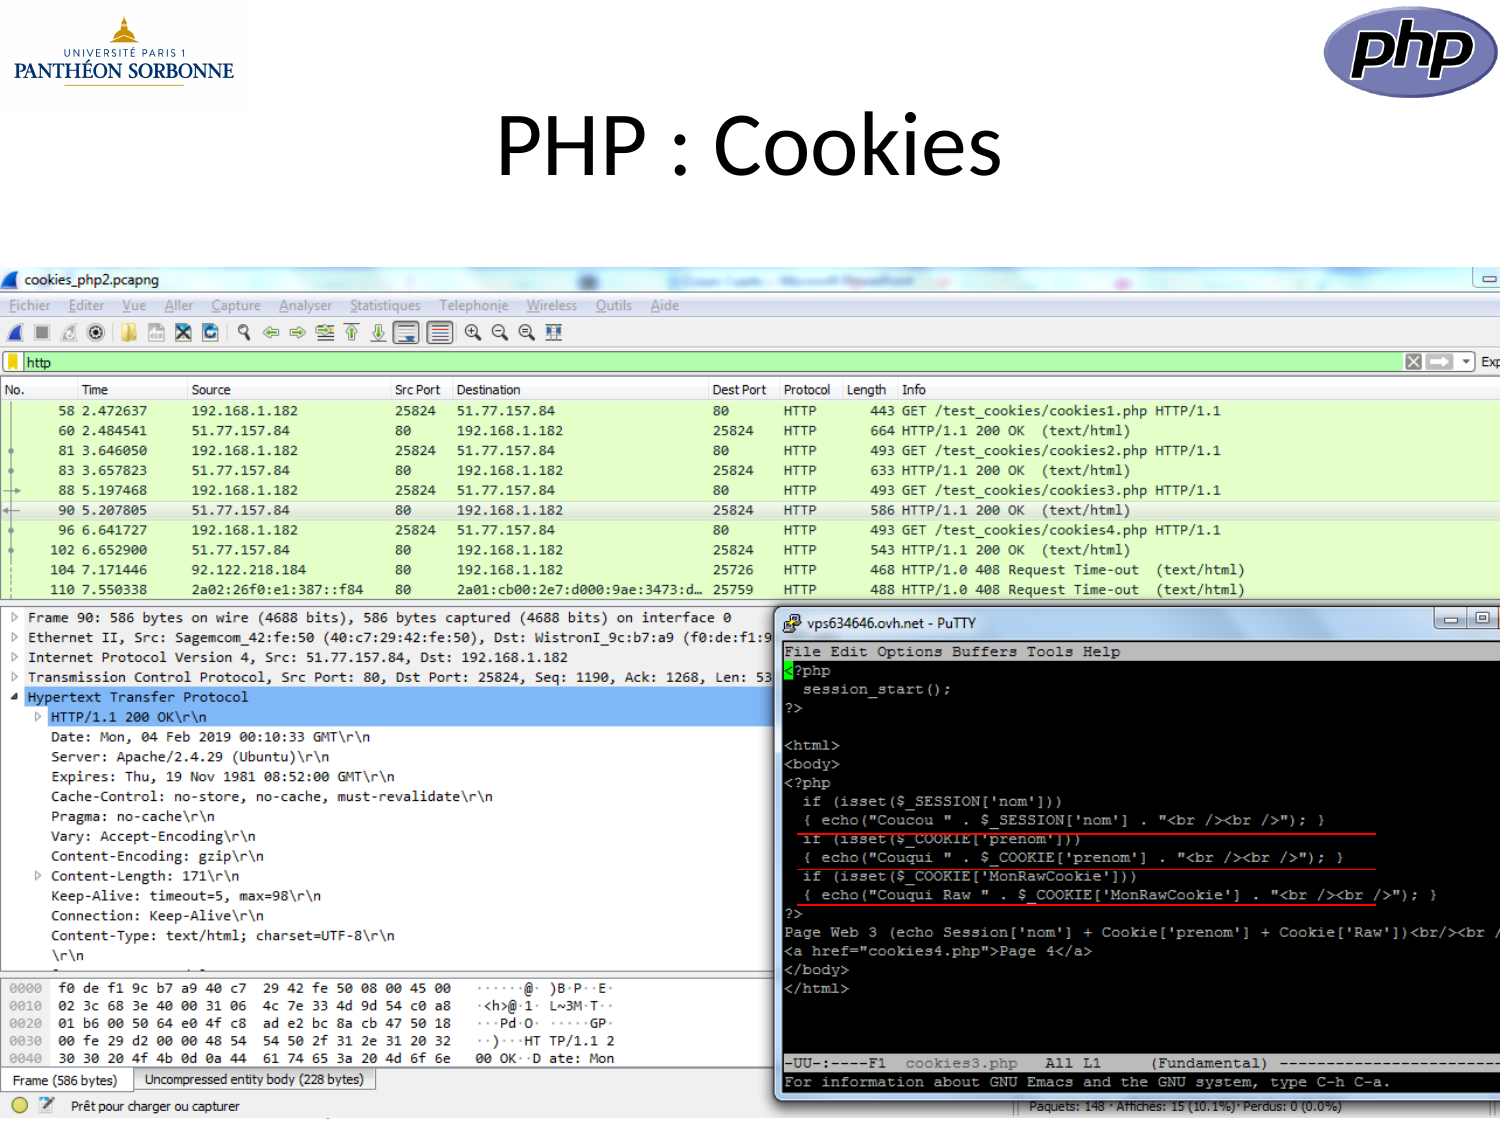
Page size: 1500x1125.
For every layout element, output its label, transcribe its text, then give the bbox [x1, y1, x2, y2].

picture [0, 2, 248, 114]
title PHP : Cookies [75, 45, 1425, 233]
picture [1321, 0, 1500, 119]
picture [0, 266, 1500, 1118]
